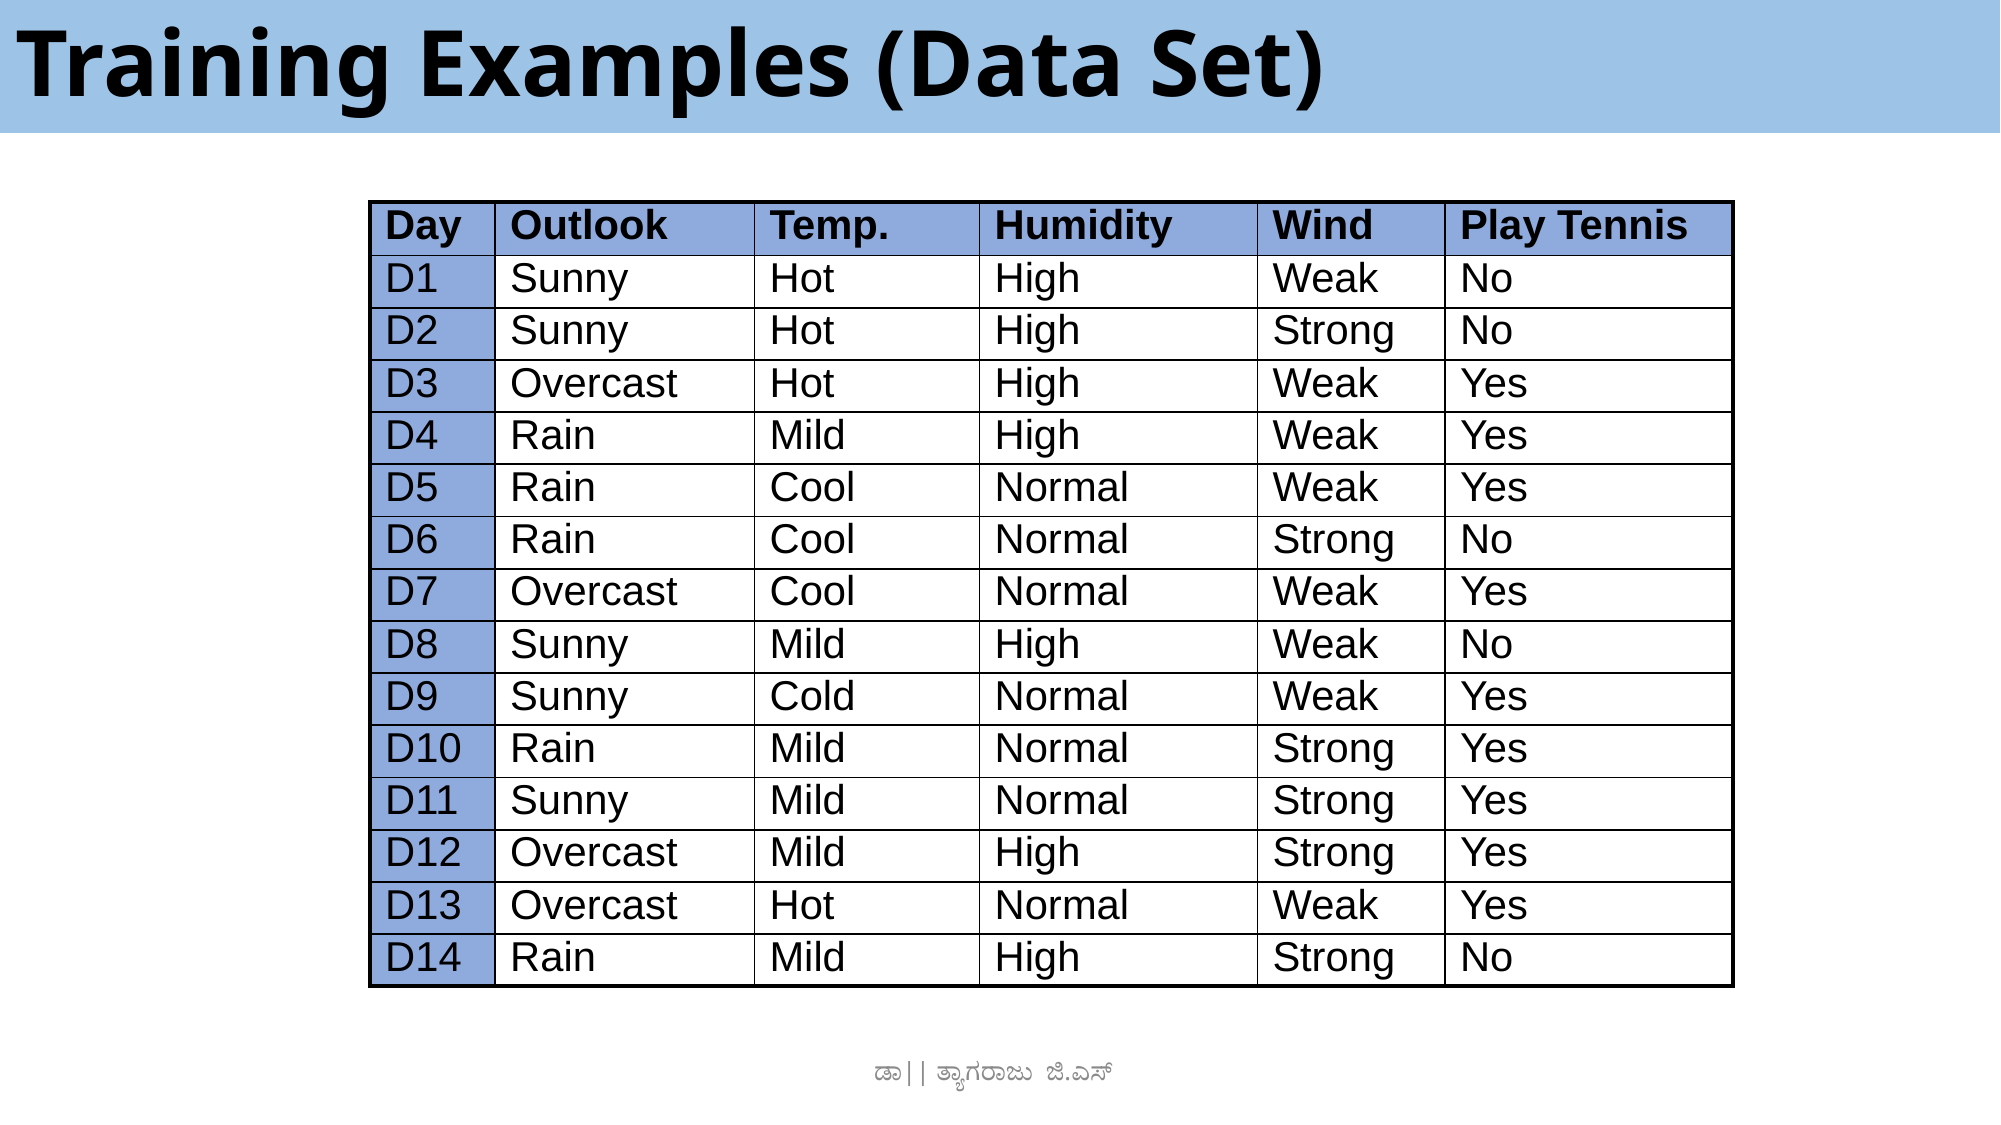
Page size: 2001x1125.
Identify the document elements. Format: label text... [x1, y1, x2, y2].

table_cell No [1446, 256, 1731, 307]
table_header Play Tennis [1446, 204, 1731, 255]
table_cell Overcast [496, 831, 754, 881]
table_cell Rain [496, 465, 754, 516]
table_cell Yes [1446, 465, 1731, 516]
table_cell Rain [496, 517, 754, 568]
table_cell Weak [1258, 413, 1444, 463]
table_cell Sunny [496, 309, 754, 359]
table_cell Yes [1446, 726, 1731, 777]
table_cell Weak [1258, 256, 1444, 307]
table_cell Weak [1258, 622, 1444, 672]
table_cell Weak [1258, 883, 1444, 933]
table_cell Strong [1258, 778, 1444, 829]
table_cell High [980, 622, 1257, 672]
table_cell D3 [372, 361, 494, 411]
table_cell Sunny [496, 256, 754, 307]
table_cell Mild [755, 778, 979, 829]
table_cell Yes [1446, 831, 1731, 881]
table_cell Mild [755, 726, 979, 777]
table_cell Normal [980, 778, 1257, 829]
table_header Temp. [755, 204, 979, 255]
table_cell D14 [372, 935, 494, 984]
table_header Day [372, 204, 494, 255]
table_cell No [1446, 309, 1731, 359]
table_cell D9 [372, 674, 494, 724]
table_cell High [980, 256, 1257, 307]
table_header Outlook [496, 204, 754, 255]
table_cell Mild [755, 831, 979, 881]
table_cell D8 [372, 622, 494, 672]
table_cell Sunny [496, 778, 754, 829]
table_cell Overcast [496, 570, 754, 620]
table_cell D1 [372, 256, 494, 307]
table_cell Yes [1446, 674, 1731, 724]
table_cell Sunny [496, 674, 754, 724]
table_cell Normal [980, 517, 1257, 568]
table_cell No [1446, 517, 1731, 568]
table_cell D7 [372, 570, 494, 620]
table_cell Sunny [496, 622, 754, 672]
table_cell Cool [755, 517, 979, 568]
table_cell Mild [755, 413, 979, 463]
table_cell Weak [1258, 361, 1444, 411]
table_cell Rain [496, 726, 754, 777]
table_cell Strong [1258, 726, 1444, 777]
table_cell High [980, 309, 1257, 359]
table_cell Cool [755, 570, 979, 620]
table_cell Normal [980, 883, 1257, 933]
table_cell Hot [755, 883, 979, 933]
table_header Humidity [980, 204, 1257, 255]
table_cell Normal [980, 570, 1257, 620]
table_cell Yes [1446, 570, 1731, 620]
table_cell Normal [980, 465, 1257, 516]
table_cell Strong [1258, 935, 1444, 984]
table_cell Strong [1258, 831, 1444, 881]
table_cell Rain [496, 413, 754, 463]
table_cell Strong [1258, 309, 1444, 359]
table_cell High [980, 413, 1257, 463]
table_cell High [980, 361, 1257, 411]
table_cell No [1446, 935, 1731, 984]
table_cell Yes [1446, 778, 1731, 829]
table_cell Yes [1446, 883, 1731, 933]
table_cell Hot [755, 309, 979, 359]
table_cell D10 [372, 726, 494, 777]
table_cell Normal [980, 674, 1257, 724]
table_cell No [1446, 622, 1731, 672]
table_cell D5 [372, 465, 494, 516]
table_cell Yes [1446, 413, 1731, 463]
table_header Wind [1258, 204, 1444, 255]
table_cell Yes [1446, 361, 1731, 411]
table_cell Weak [1258, 674, 1444, 724]
table_cell Strong [1258, 517, 1444, 568]
table_cell Weak [1258, 465, 1444, 516]
table_cell Rain [496, 935, 754, 984]
table_cell D2 [372, 309, 494, 359]
table_cell Cool [755, 465, 979, 516]
table_cell D11 [372, 778, 494, 829]
table_cell D12 [372, 831, 494, 881]
table_cell Hot [755, 361, 979, 411]
table_cell Normal [980, 726, 1257, 777]
table_cell Mild [755, 935, 979, 984]
table_cell Weak [1258, 570, 1444, 620]
table_cell High [980, 935, 1257, 984]
table_cell Overcast [496, 361, 754, 411]
table_cell High [980, 831, 1257, 881]
table_cell D13 [372, 883, 494, 933]
table_cell Hot [755, 256, 979, 307]
table_cell Overcast [496, 883, 754, 933]
table_cell D4 [372, 413, 494, 463]
title Training Examples (Data Set) [0, 0, 2000, 133]
table_cell Mild [755, 622, 979, 672]
footer ಡಾ|| ತ್ಯಾಗರಾಜು ಜಿ.ಎಸ್ [662, 1042, 1338, 1103]
table_cell Cold [755, 674, 979, 724]
table_cell D6 [372, 517, 494, 568]
